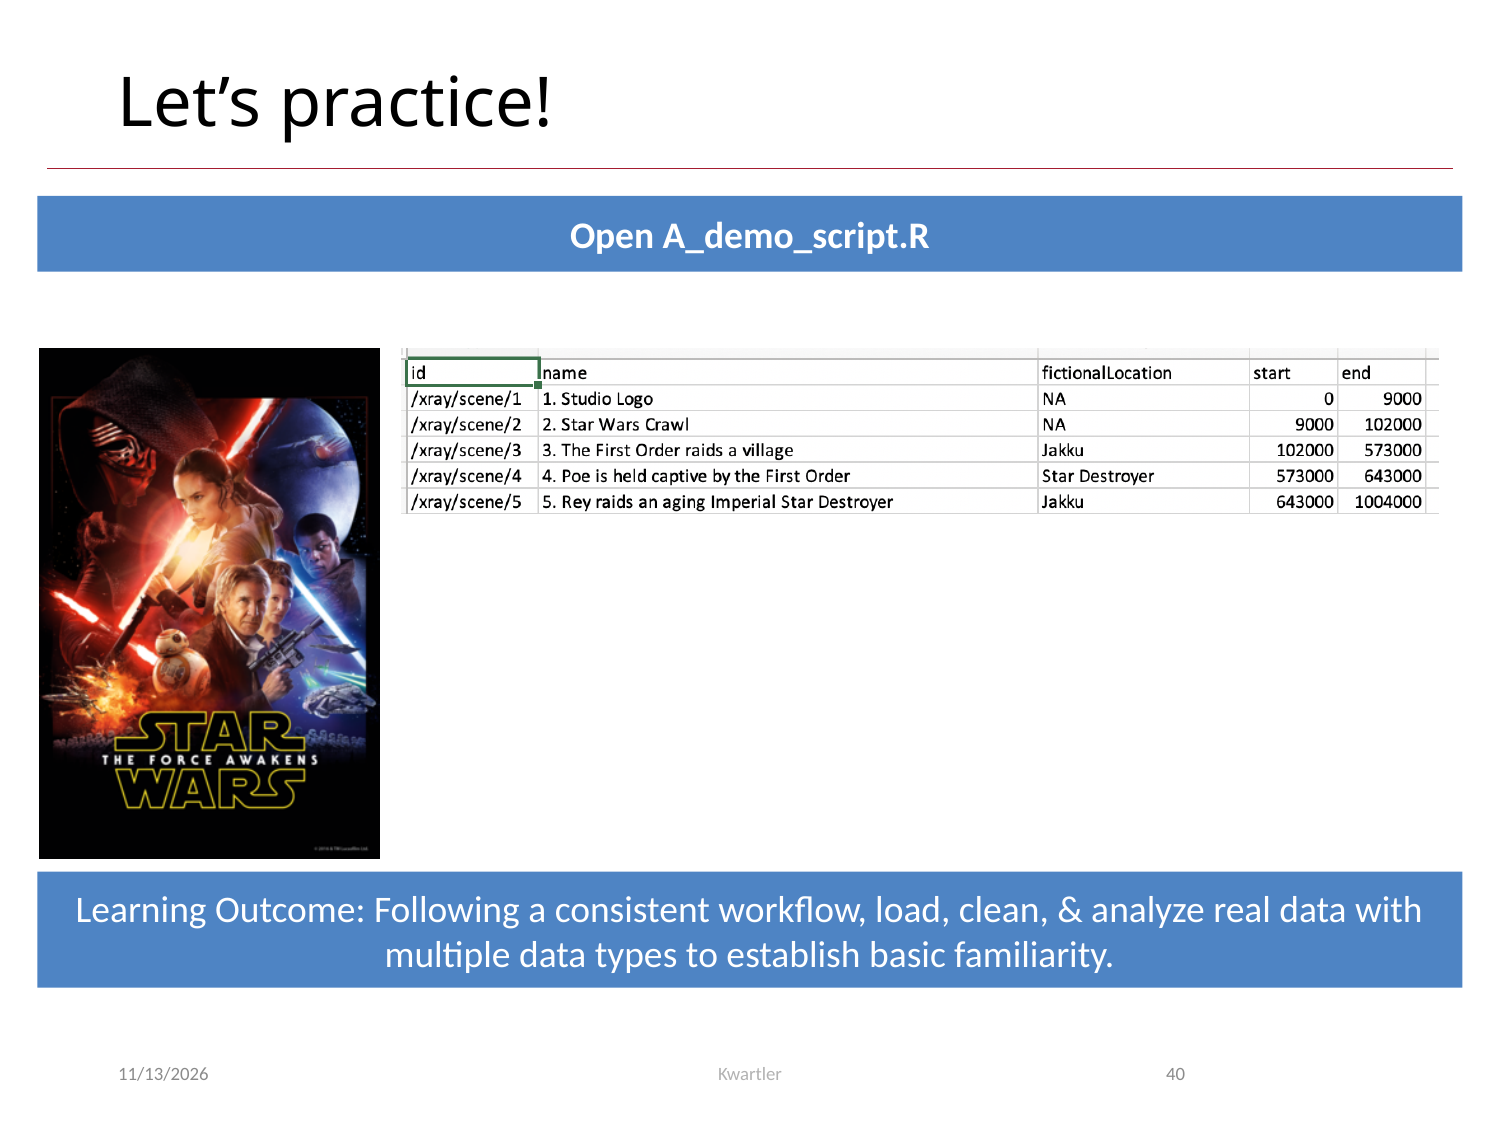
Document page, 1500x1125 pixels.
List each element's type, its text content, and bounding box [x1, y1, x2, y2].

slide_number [103, 1042, 441, 1103]
text_box Open A_demo_script.R [36, 195, 1463, 273]
picture [39, 348, 380, 859]
title Let’s practice! [103, 59, 1397, 157]
slide_number 40 [1059, 1042, 1200, 1103]
picture [401, 348, 1439, 514]
text_box Learning Outcome: Following a consistent workflow, load, clean, & analyze real data with multiple data types to establish basic familiarity. [36, 871, 1463, 989]
footer Kwartler [496, 1042, 1004, 1103]
